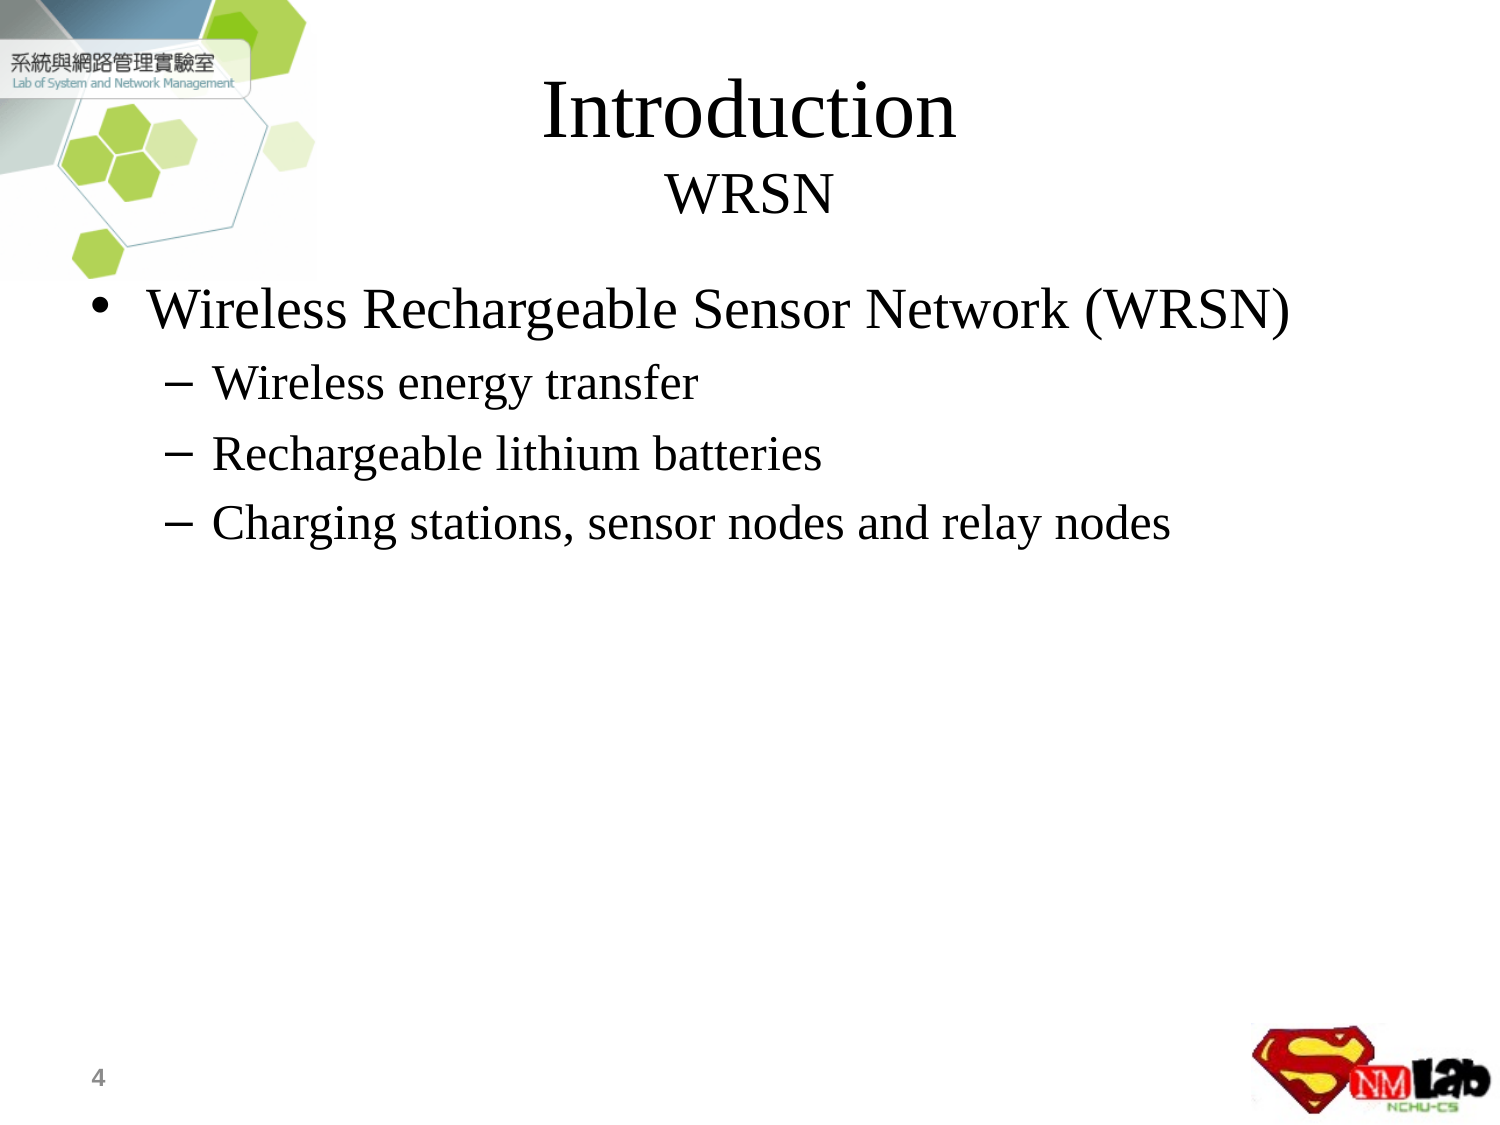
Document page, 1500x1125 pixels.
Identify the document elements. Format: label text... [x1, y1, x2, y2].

list Wireless Rechargeable Sensor Network (WRSN) Wireless energy transfer Rechargeable lithium batteries Charging stations, sensor nodes and relay nodes [75, 262, 1425, 1005]
picture [0, 0, 321, 293]
slide_number 4 [76, 1046, 427, 1107]
picture [1251, 1023, 1500, 1125]
title Introduction WRSN [75, 45, 1425, 233]
